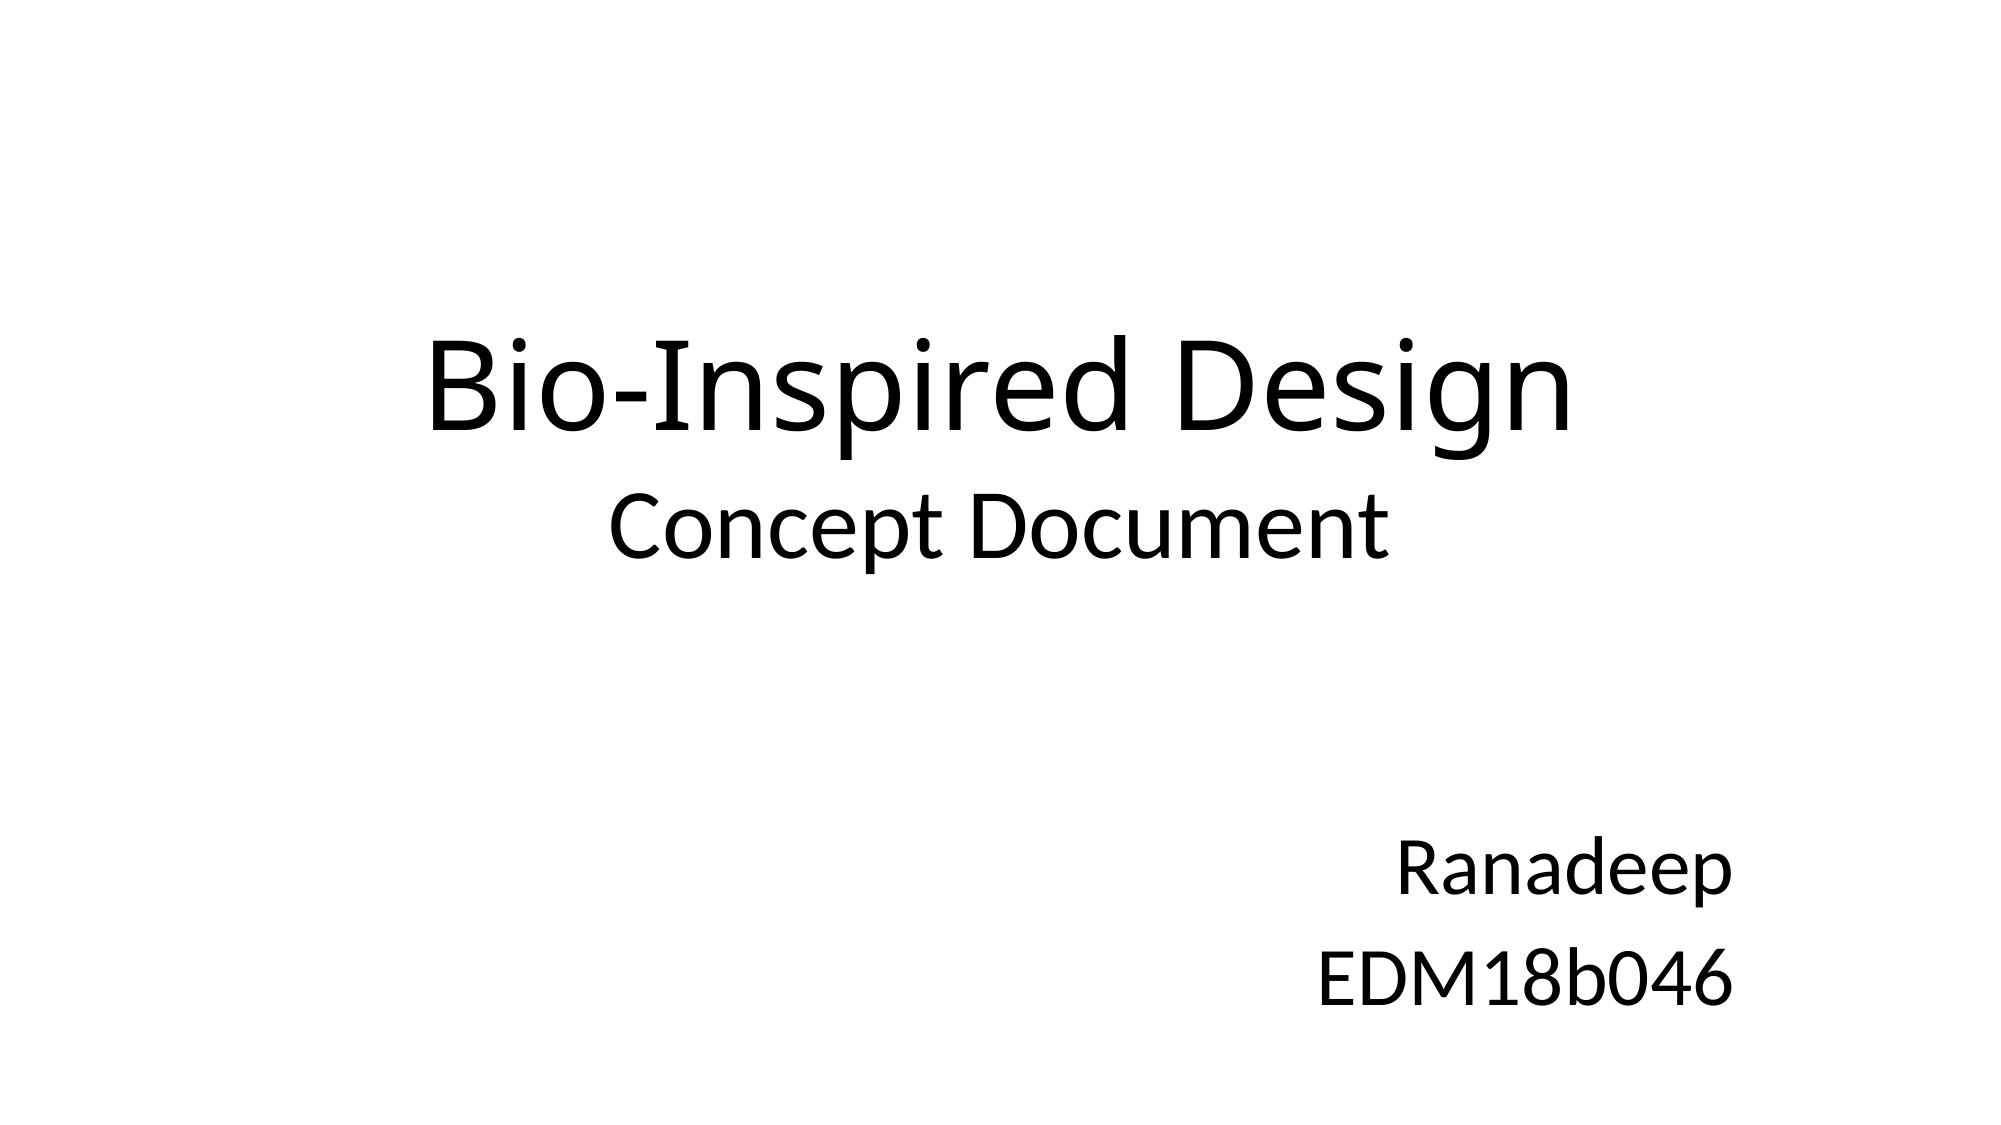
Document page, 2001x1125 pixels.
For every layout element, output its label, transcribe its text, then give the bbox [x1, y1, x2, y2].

subtitle Concept Document Ranadeep EDM18b046 [249, 464, 1750, 1076]
title Bio-Inspired Design [249, 73, 1750, 464]
